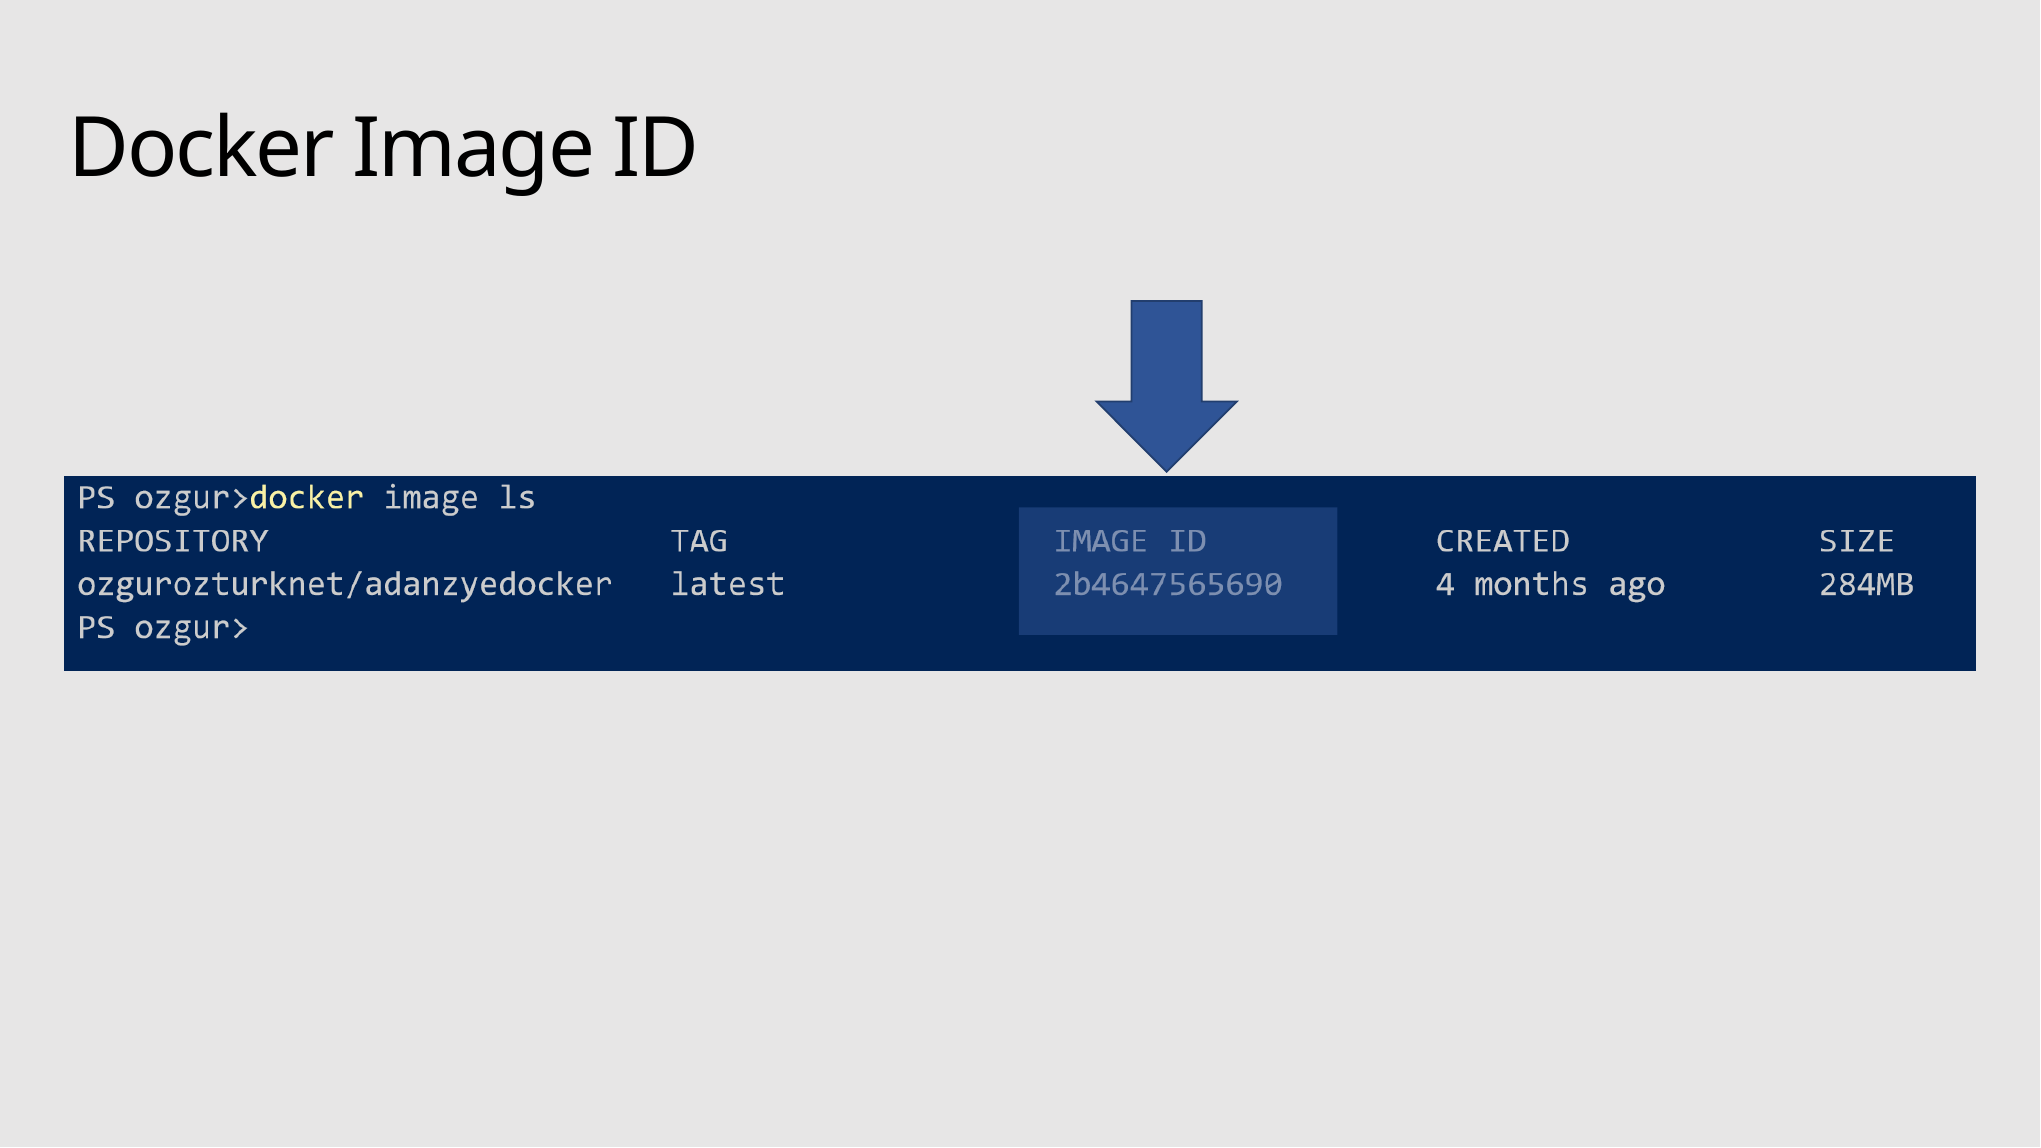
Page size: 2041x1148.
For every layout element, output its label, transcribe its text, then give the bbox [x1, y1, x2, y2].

picture [64, 476, 1976, 671]
title Docker Image ID [45, 73, 1996, 225]
text_box [1094, 300, 1239, 473]
